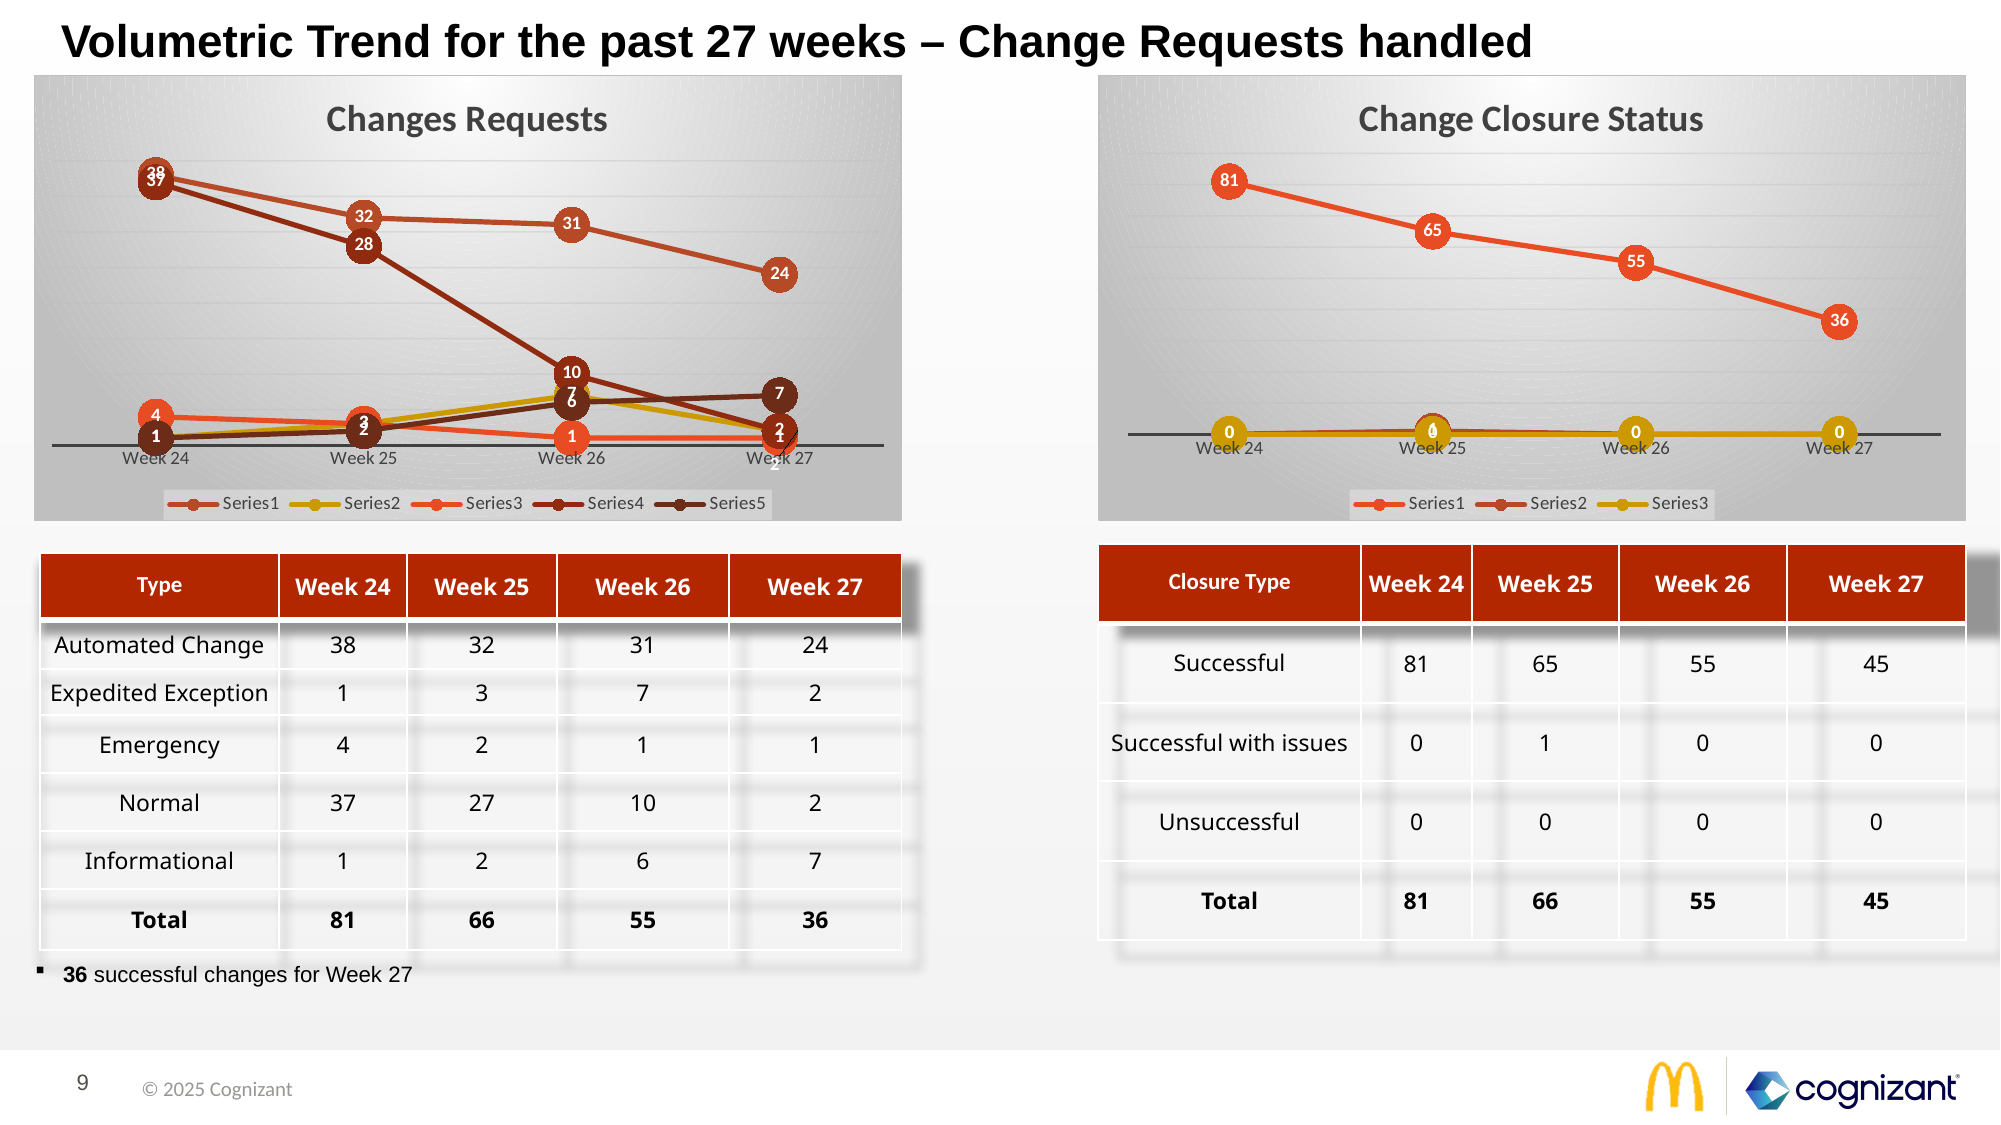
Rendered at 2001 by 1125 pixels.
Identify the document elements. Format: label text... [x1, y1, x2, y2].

table_cell 1 [730, 716, 901, 772]
table_cell 3 [408, 670, 556, 714]
table_cell Unsuccessful [1099, 782, 1360, 860]
table_cell Emergency [41, 716, 278, 772]
table_cell Automated Change [41, 623, 278, 668]
table_header Type [41, 554, 278, 617]
table_header Closure Type [1099, 545, 1360, 621]
table_cell 7 [558, 670, 728, 714]
table_cell 2 [730, 670, 901, 714]
table_cell 2 [730, 774, 901, 830]
table_cell 10 [558, 774, 728, 830]
table_cell 0 [1473, 782, 1618, 860]
table_cell 27 [408, 774, 556, 830]
table_cell Successful [1099, 626, 1360, 702]
table_cell Total [1099, 862, 1360, 939]
table_cell 65 [1473, 626, 1618, 702]
table_cell 45 [1788, 862, 1965, 939]
table_cell 81 [1362, 626, 1471, 702]
table_cell 31 [558, 623, 728, 668]
table_cell 55 [558, 890, 728, 949]
table_cell 0 [1788, 704, 1965, 780]
table_cell 38 [280, 623, 406, 668]
table_cell 0 [1362, 782, 1471, 860]
table_header Week 25 [408, 554, 556, 617]
table_cell 66 [408, 890, 556, 949]
table_cell 36 [730, 890, 901, 949]
table_cell 0 [1620, 782, 1786, 860]
table_cell 81 [280, 890, 406, 949]
picture [1627, 1037, 1975, 1125]
footer © 2025 Cognizant [141, 1059, 1142, 1101]
table_cell 0 [1620, 704, 1786, 780]
table_cell 2 [408, 716, 556, 772]
table_header Week 24 [1362, 545, 1471, 621]
table_header Week 24 [280, 554, 406, 617]
table_cell Normal [41, 774, 278, 830]
table_cell 0 [1362, 704, 1471, 780]
table_cell 55 [1620, 626, 1786, 702]
chart [33, 74, 902, 521]
table_cell Informational [41, 832, 278, 888]
table_cell 0 [1788, 782, 1965, 860]
table_header Week 25 [1473, 545, 1618, 621]
table_cell 24 [730, 623, 901, 668]
table_cell 7 [730, 832, 901, 888]
title Volumetric Trend for the past 27 weeks – Change Requests handled [45, 2, 1934, 82]
table_cell 55 [1620, 862, 1786, 939]
table_cell 6 [558, 832, 728, 888]
table_header Week 26 [1620, 545, 1786, 621]
text_box 36 successful changes for Week 27 [20, 952, 1952, 995]
chart [1098, 74, 1967, 521]
table_cell 4 [280, 716, 406, 772]
table_cell 81 [1362, 862, 1471, 939]
table_cell Successful with issues [1099, 704, 1360, 780]
table_cell 1 [280, 832, 406, 888]
table_cell 1 [558, 716, 728, 772]
table_cell 1 [280, 670, 406, 714]
table_cell Total [41, 890, 278, 949]
table_cell 37 [280, 774, 406, 830]
table_cell 32 [408, 623, 556, 668]
table_cell 1 [1473, 704, 1618, 780]
table_cell Expedited Exception [41, 670, 278, 714]
table_header Week 26 [558, 554, 728, 617]
table_header Week 27 [1788, 545, 1965, 621]
table_header Week 27 [730, 554, 901, 617]
table_cell 45 [1788, 626, 1965, 702]
table_cell 66 [1473, 862, 1618, 939]
table_cell 2 [408, 832, 556, 888]
